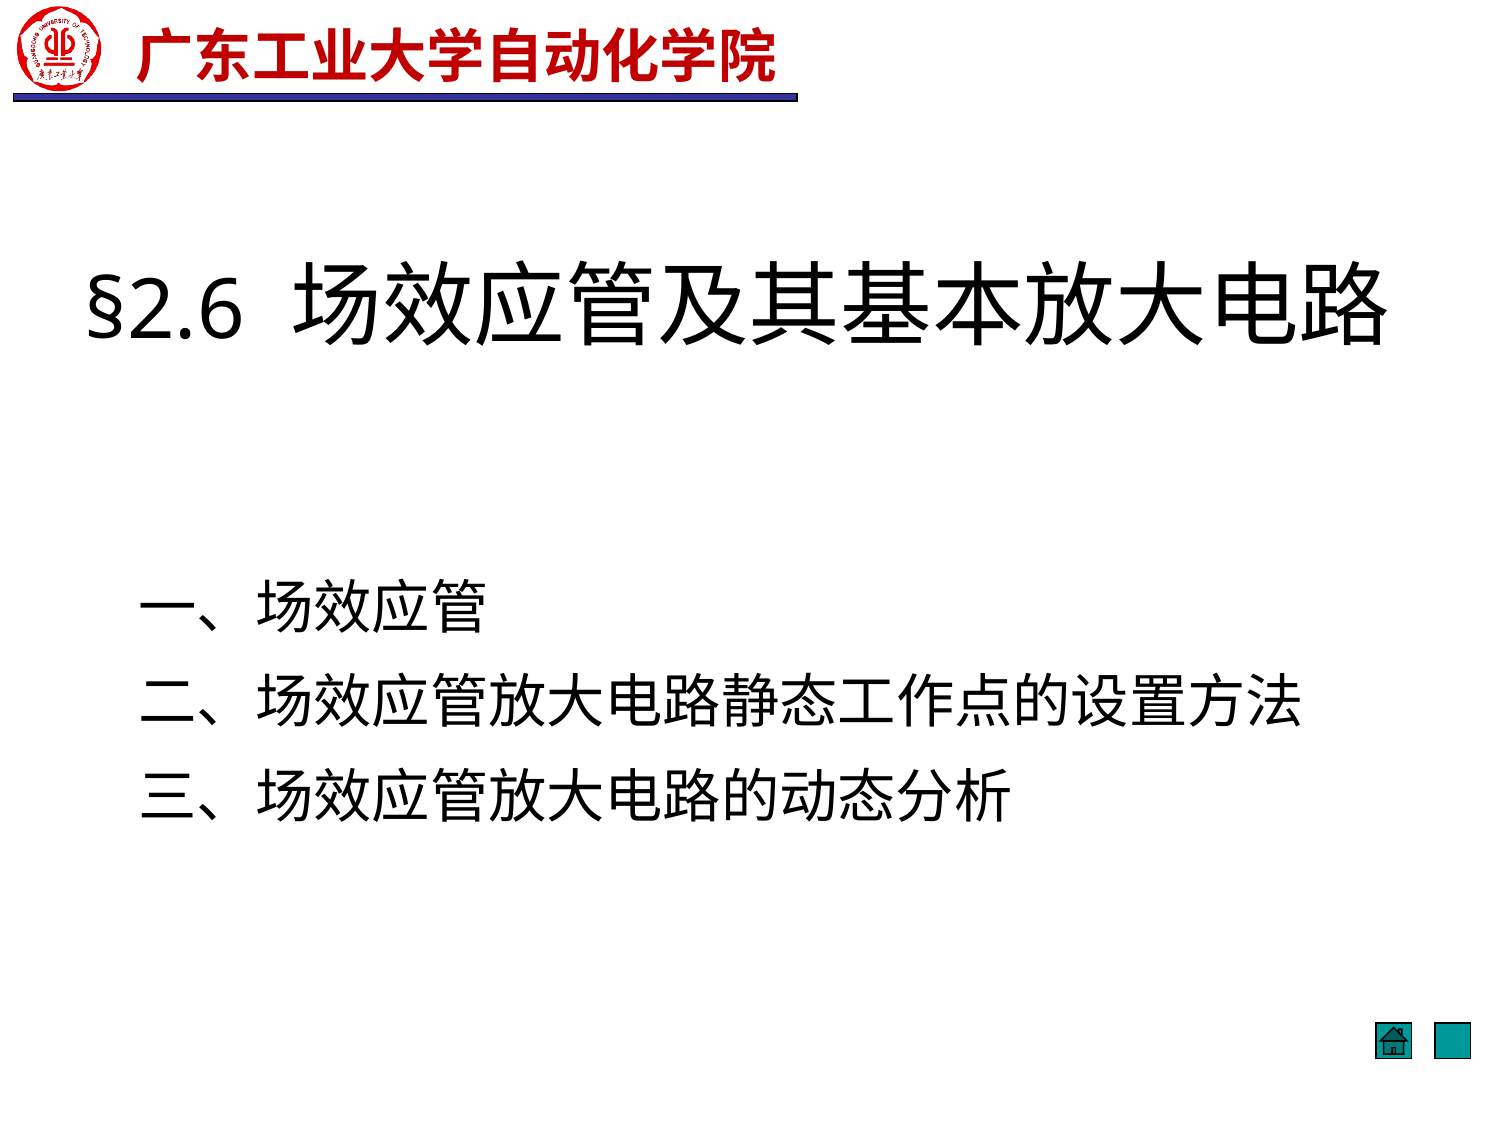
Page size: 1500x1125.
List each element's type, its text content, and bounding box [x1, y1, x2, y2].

text_box 一、场效应管 [123, 562, 538, 648]
text_box 二、场效应管放大电路静态工作点的设置方法 [123, 657, 1399, 742]
picture [11, 0, 106, 95]
text_box 三、场效应管放大电路的动态分析 [123, 751, 1081, 837]
title §2.6 场效应管及其基本放大电路 [64, 207, 1412, 396]
